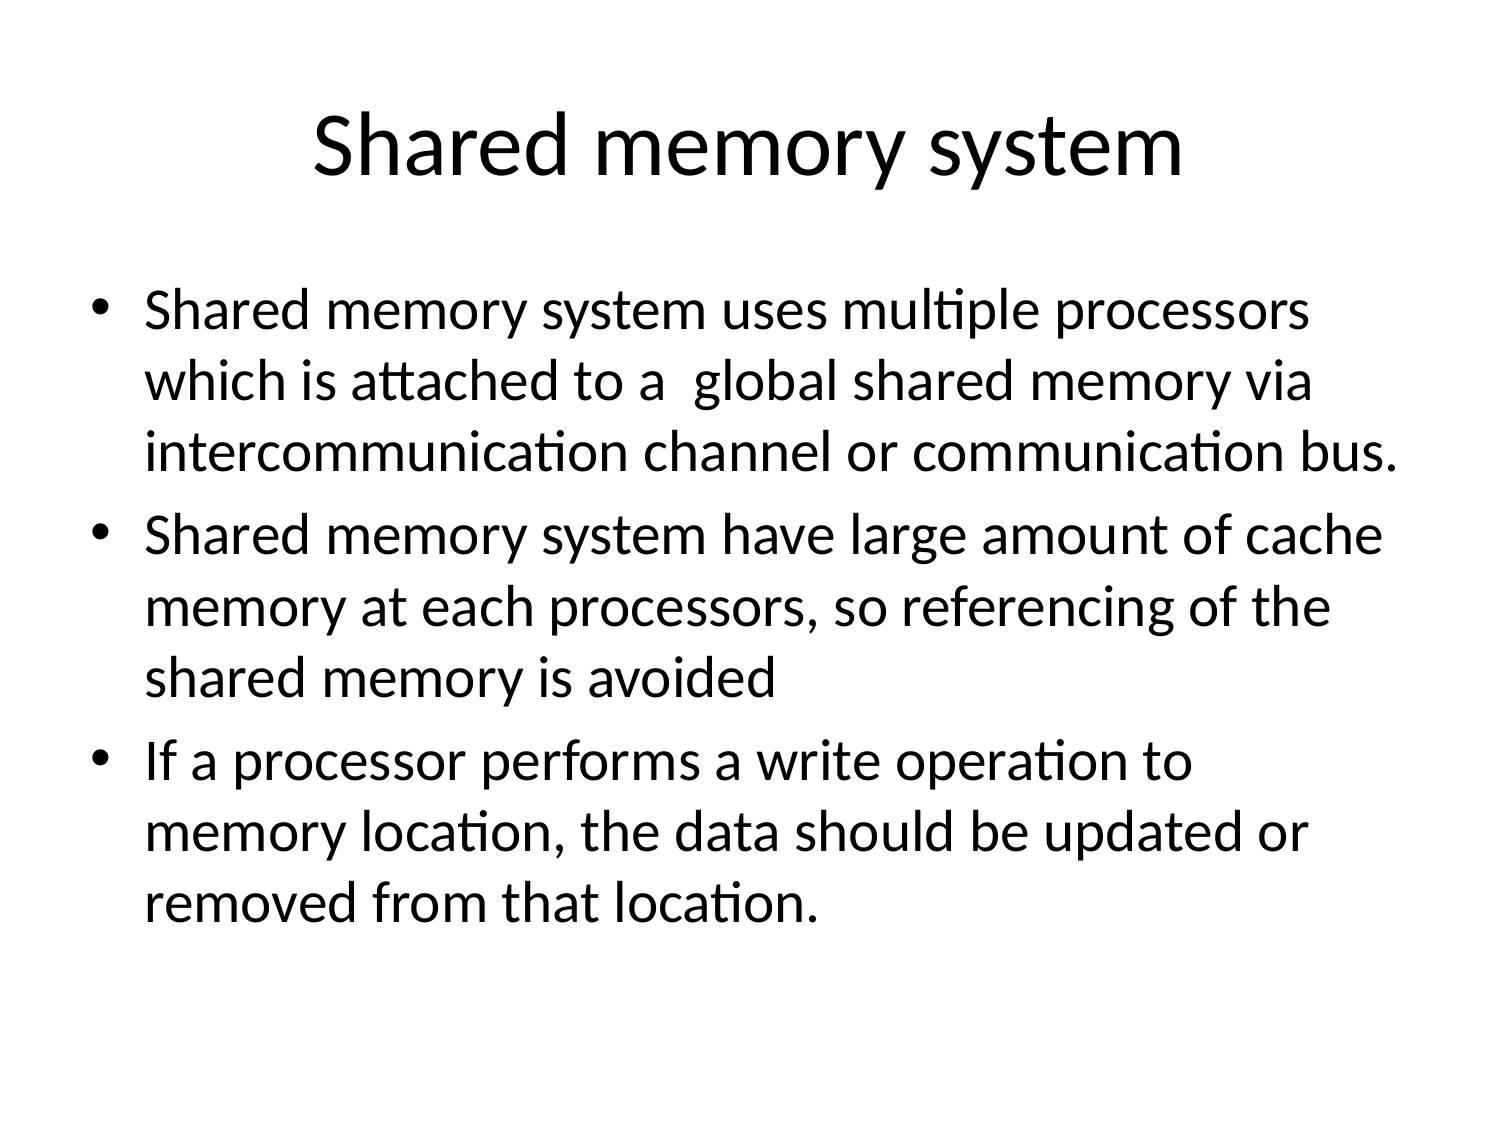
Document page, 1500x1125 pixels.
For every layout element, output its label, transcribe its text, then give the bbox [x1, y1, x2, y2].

list Shared memory system uses multiple processors which is attached to a global shared memory via intercommunication channel or communication bus. Shared memory system have large amount of cache memory at each processors, so referencing of the shared memory is avoided If a processor performs a write operation to memory location, the data should be updated or removed from that location. [75, 262, 1425, 1005]
title Shared memory system [75, 45, 1425, 233]
